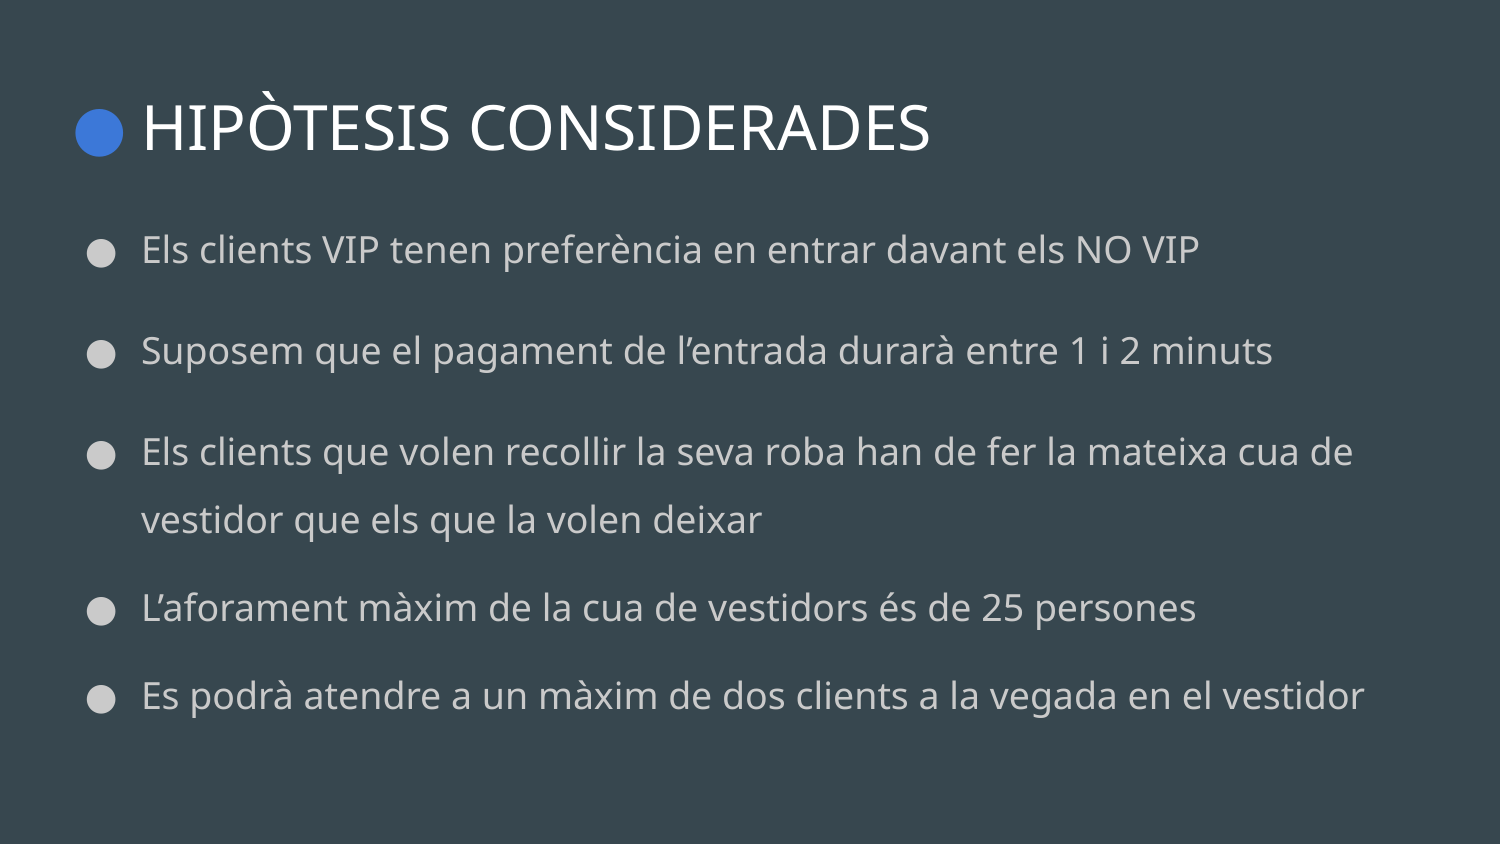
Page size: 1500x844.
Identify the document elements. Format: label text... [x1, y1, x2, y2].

list Els clients VIP tenen preferència en entrar davant els NO VIP Suposem que el pagament de l’entrada durarà entre 1 i 2 minuts Els clients que volen recollir la seva roba han de fer la mateixa cua de vestidor que els que la volen deixar L’aforament màxim de la cua de vestidors és de 25 persones Es podrà atendre a un màxim de dos clients a la vegada en el vestidor [51, 189, 1449, 750]
title HIPÒTESIS CONSIDERADES [51, 72, 1449, 167]
